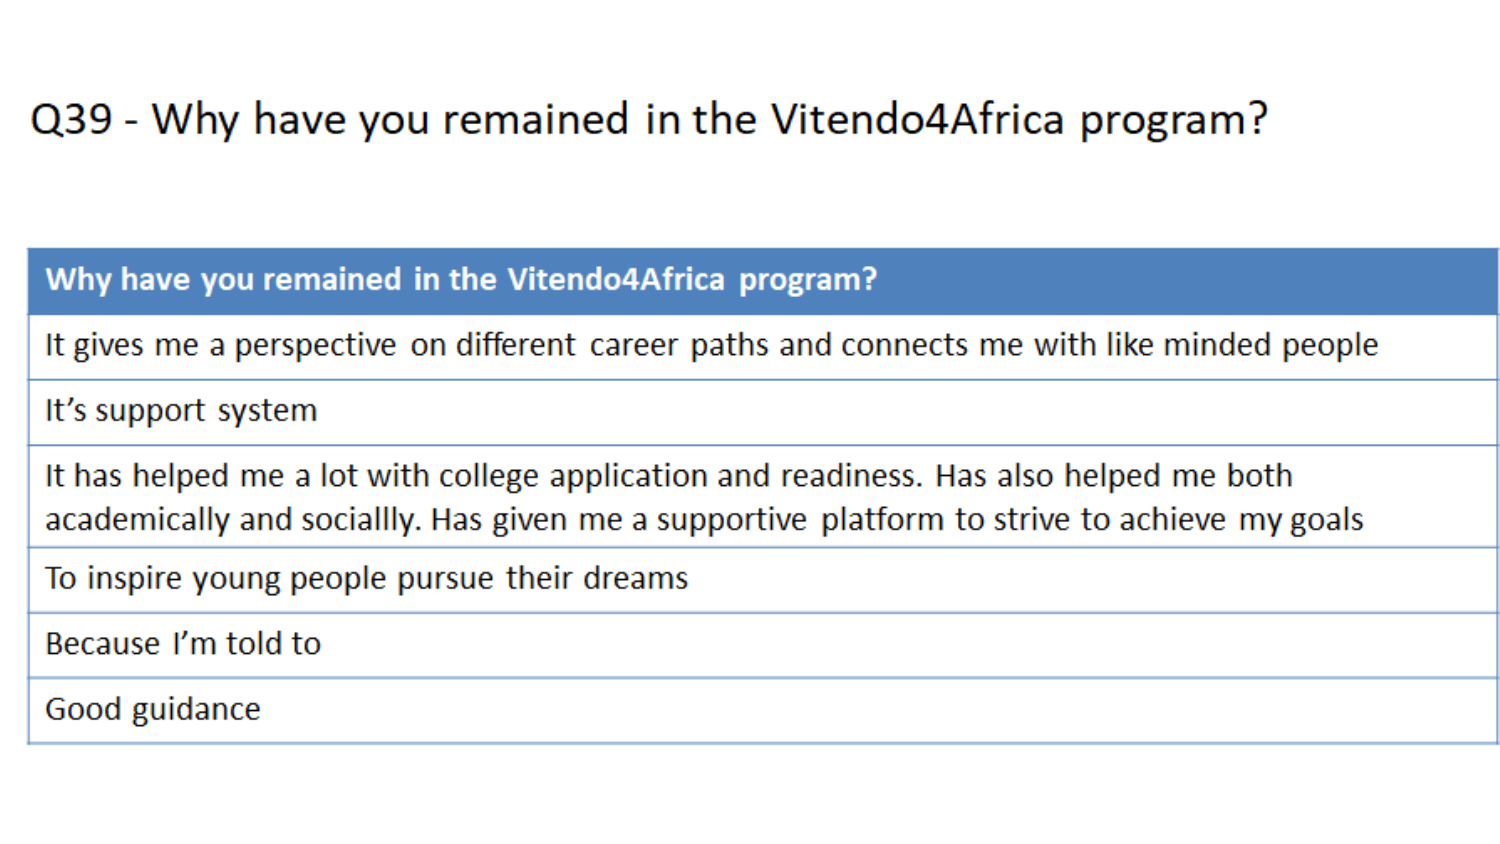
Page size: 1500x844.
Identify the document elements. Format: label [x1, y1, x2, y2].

picture [0, 84, 1500, 752]
